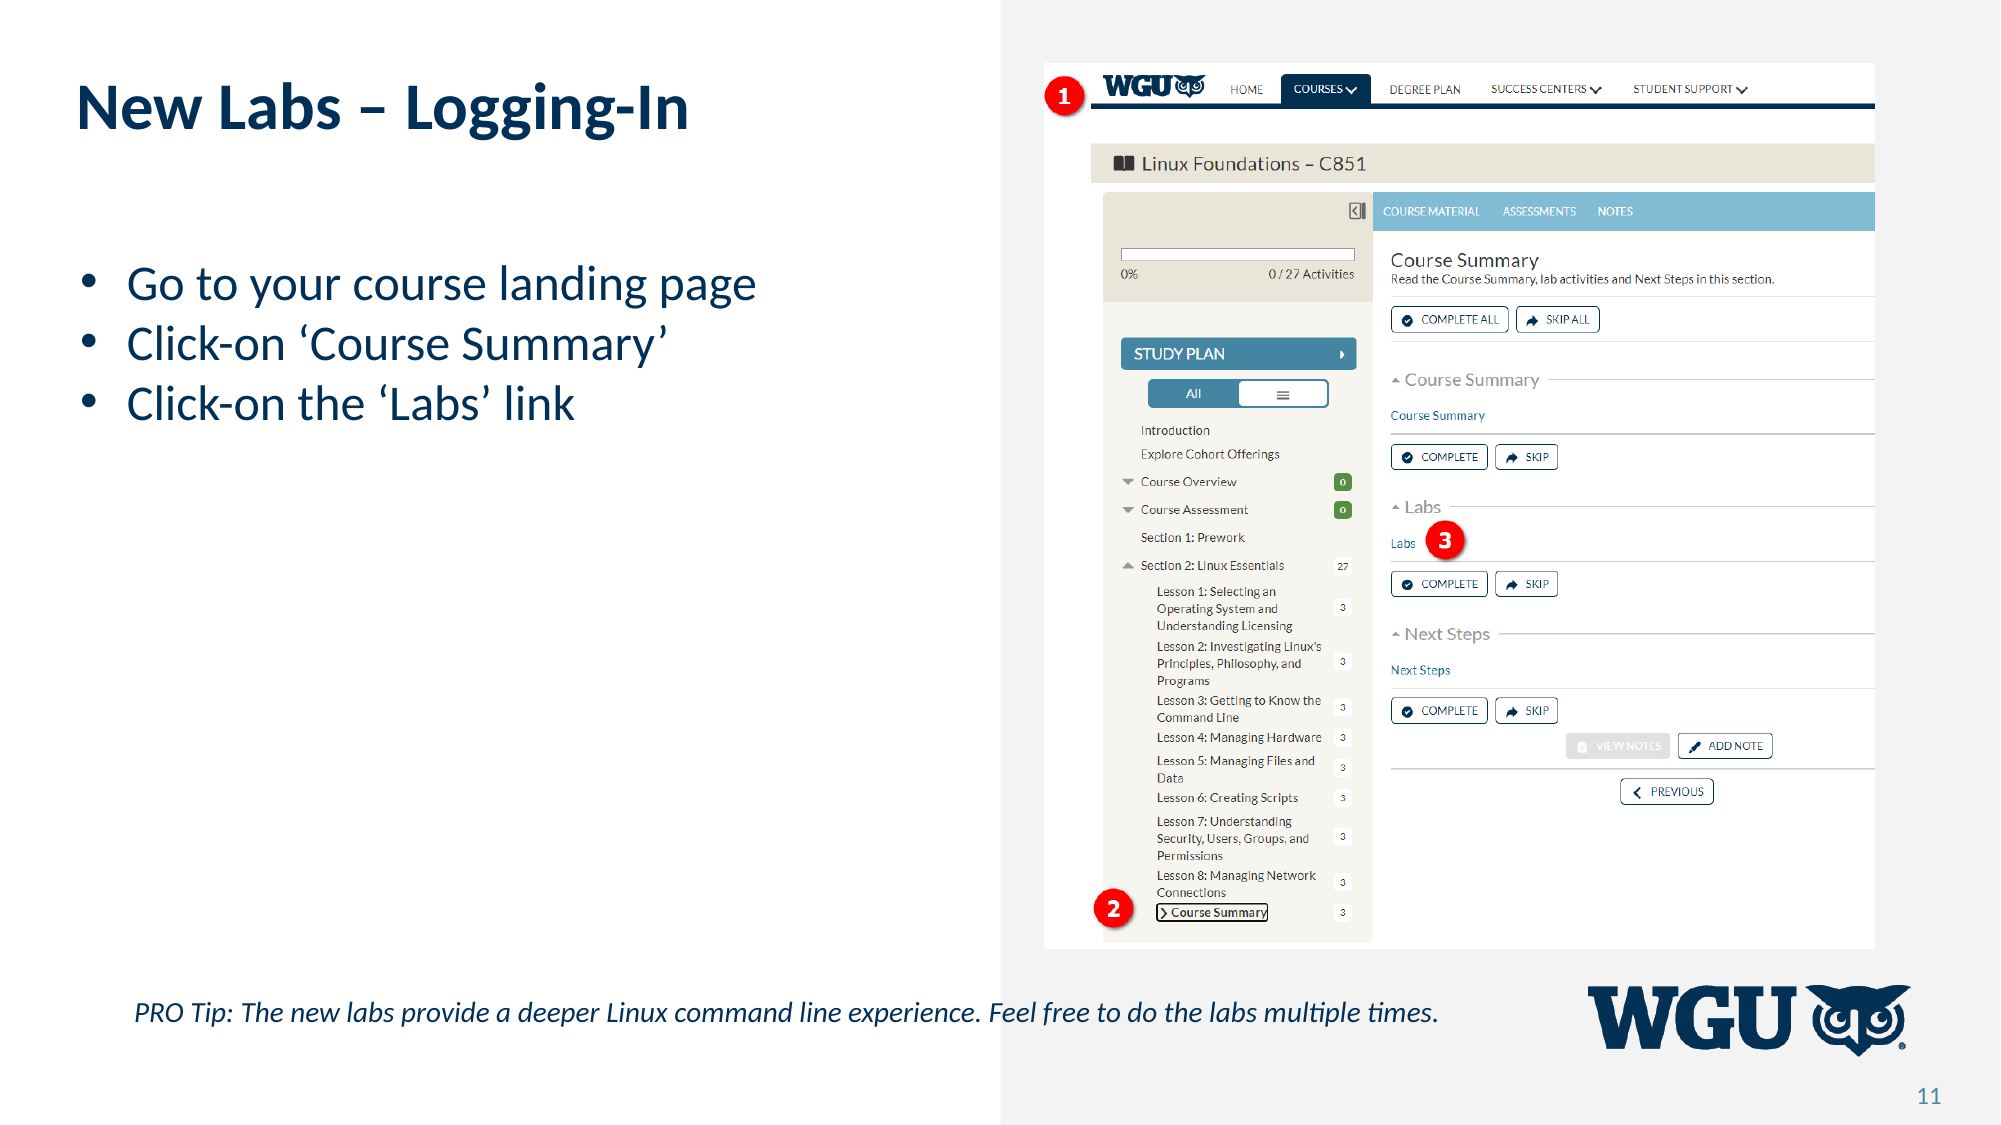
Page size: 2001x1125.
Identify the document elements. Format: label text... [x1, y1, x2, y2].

text_box Go to your course landing page Click-on ‘Course Summary’ Click-on the ‘Labs’ link [65, 243, 773, 439]
slide_number 11 [1901, 1065, 2000, 1125]
text_box PRO Tip: The new labs provide a deeper Linux command line experience. Feel free to do the labs multiple times. [119, 985, 1468, 1036]
picture [1044, 63, 1875, 949]
picture [1586, 984, 1912, 1057]
text_box New Labs – Logging-In [61, 63, 956, 165]
